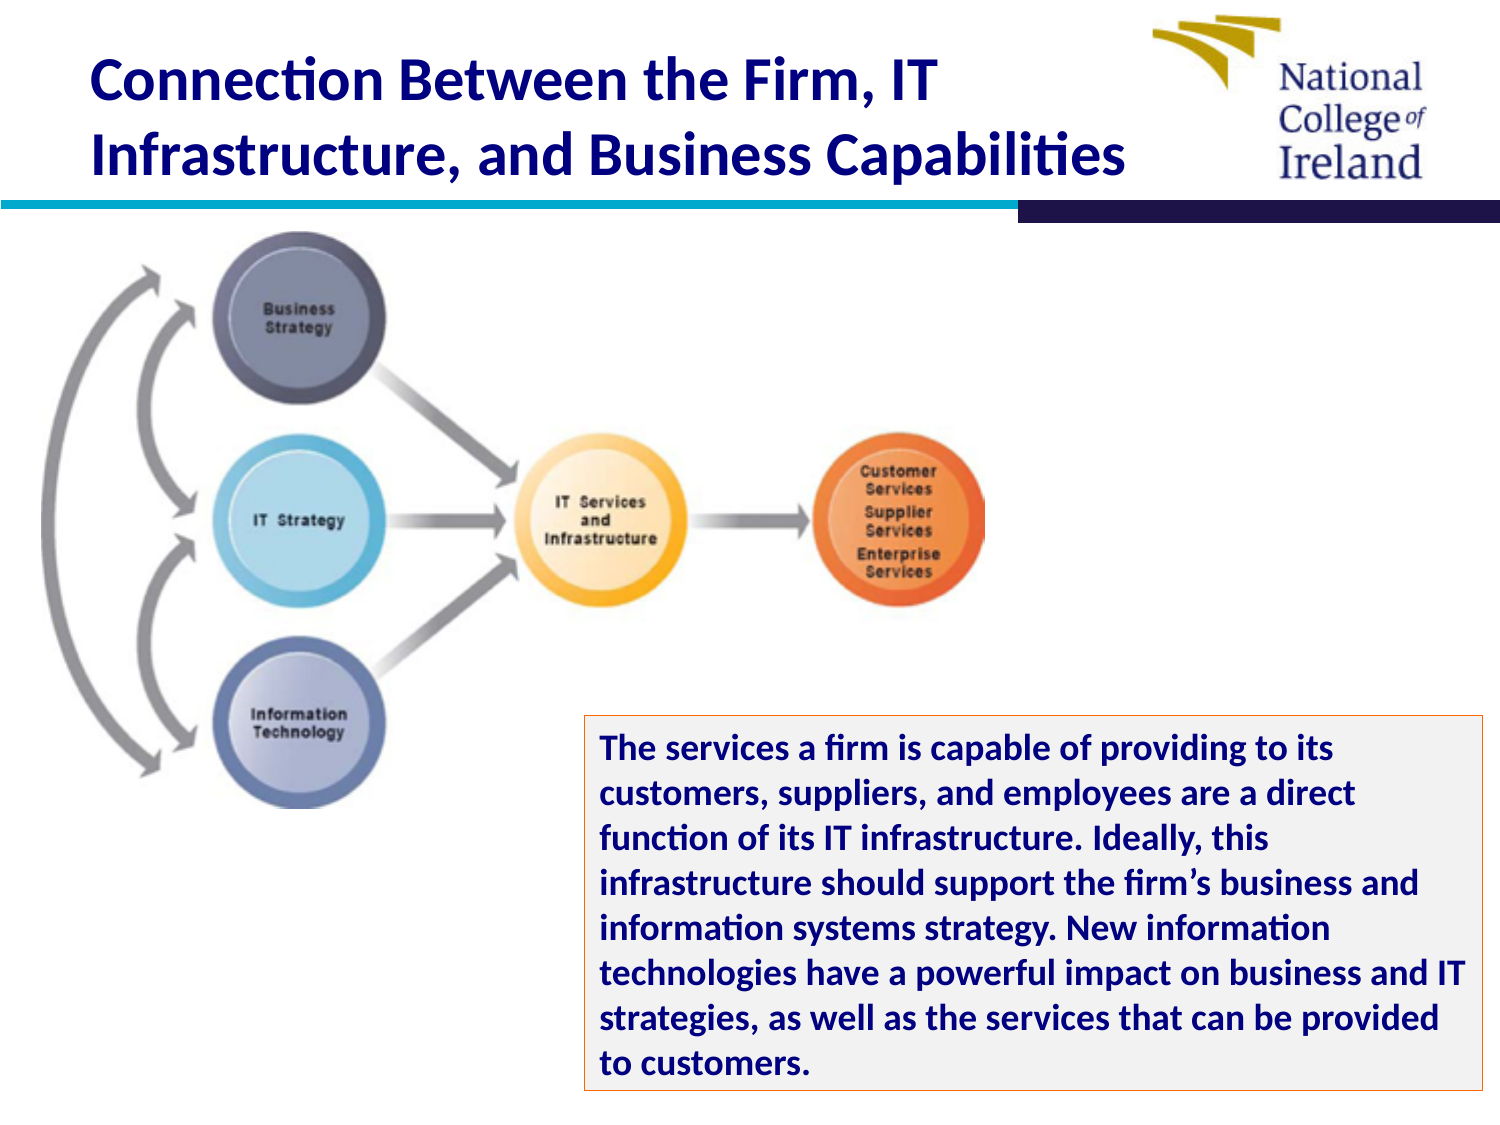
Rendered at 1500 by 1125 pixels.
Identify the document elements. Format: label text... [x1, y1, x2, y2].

text_box The services a firm is capable of providing to its customers, suppliers, and employees are a direct function of its IT infrastructure. Ideally, this infrastructure should support the firm’s business and information systems strategy. New information technologies have a powerful impact on business and IT strategies, as well as the services that can be provided to customers. [584, 715, 1483, 1091]
title Connection Between the Firm, IT Infrastructure, and Business Capabilities [75, 19, 1294, 207]
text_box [40, 231, 986, 810]
